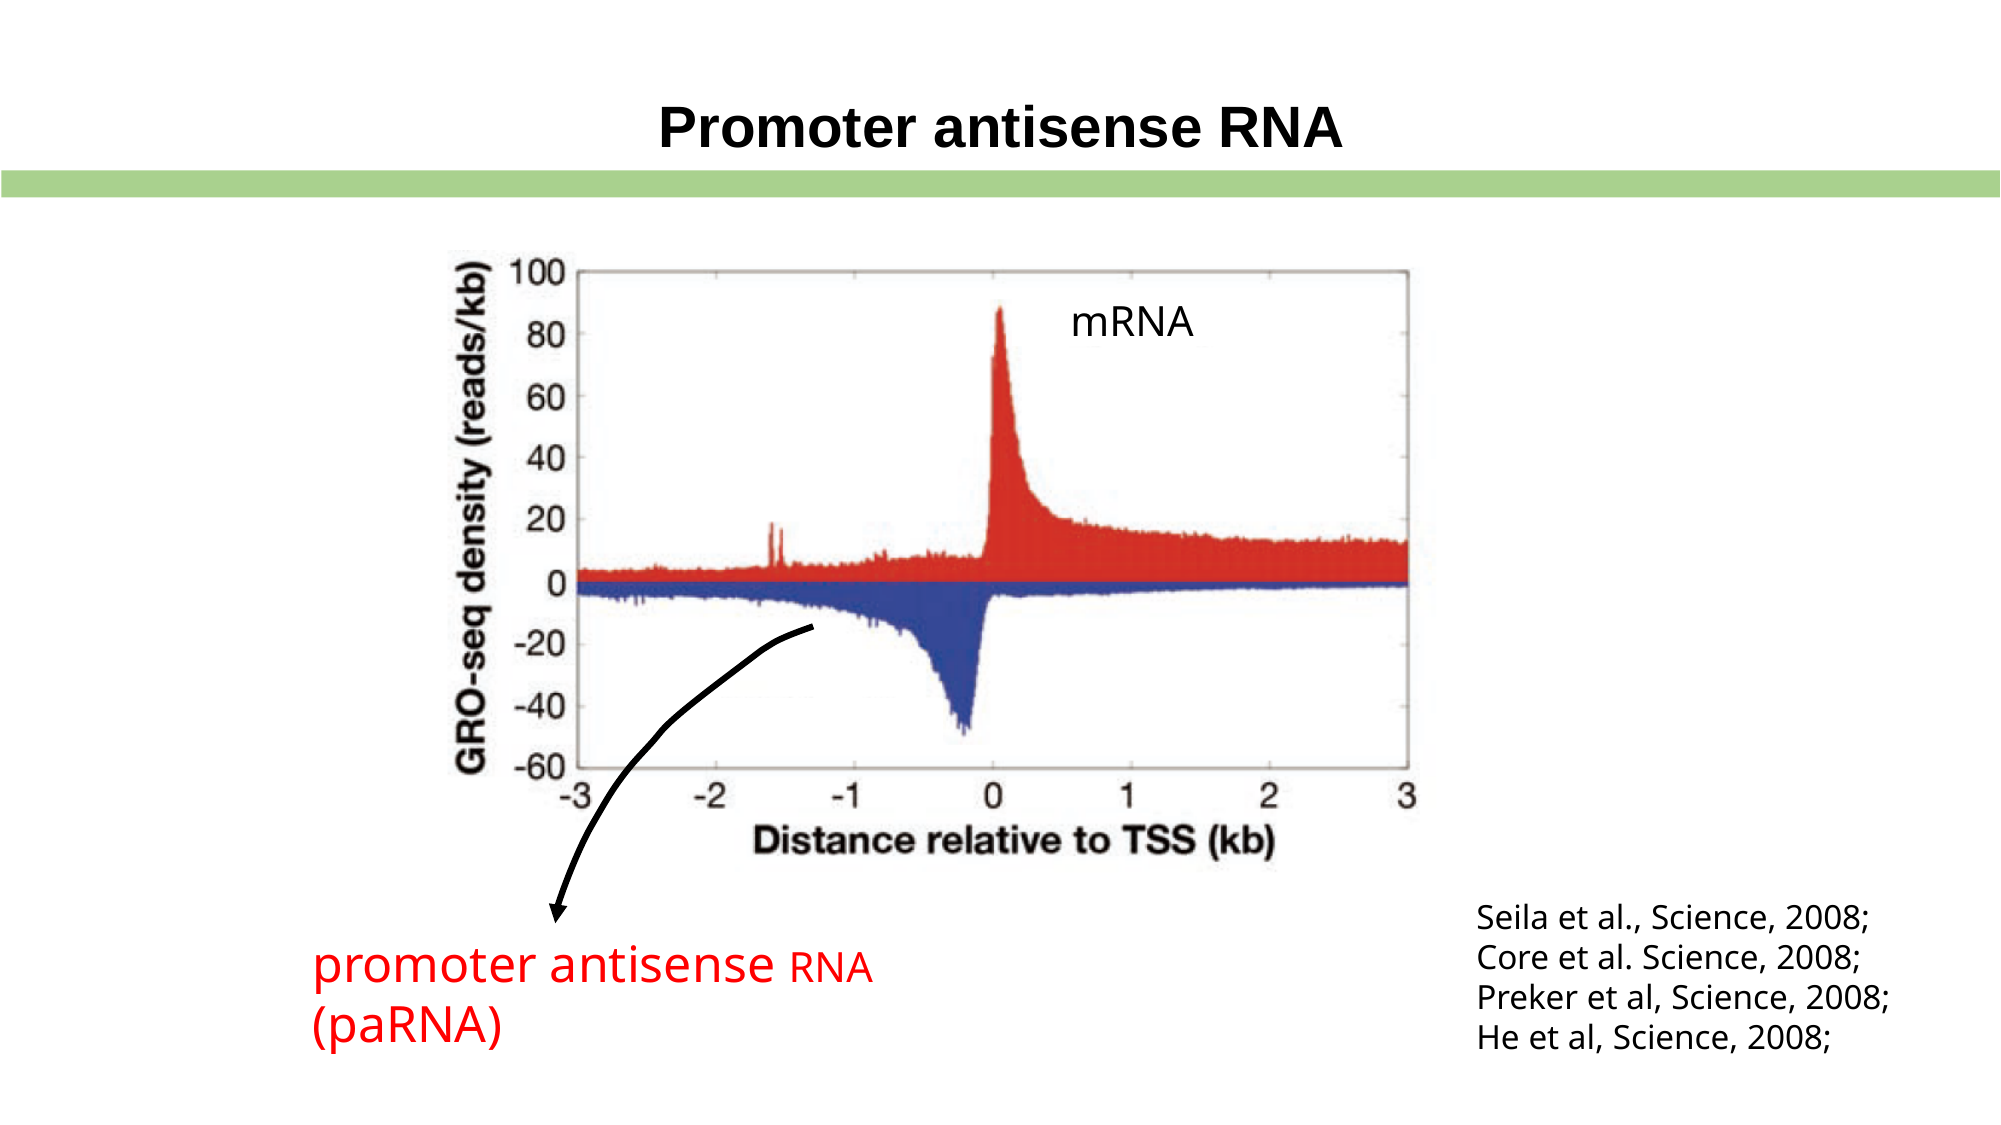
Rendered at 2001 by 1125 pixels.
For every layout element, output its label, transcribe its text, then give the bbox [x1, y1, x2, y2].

text_box Seila et al., Science, 2008; Core et al. Science, 2008; Preker et al, Science, 2008; He et al, Science, 2008; [1461, 889, 1921, 1064]
text_box promoter antisense RNA (paRNA) [297, 925, 1072, 1060]
text_box [0, 169, 2000, 198]
text_box [551, 873, 599, 924]
text_box Promoter antisense RNA [1, 79, 2000, 169]
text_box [425, 250, 1444, 873]
